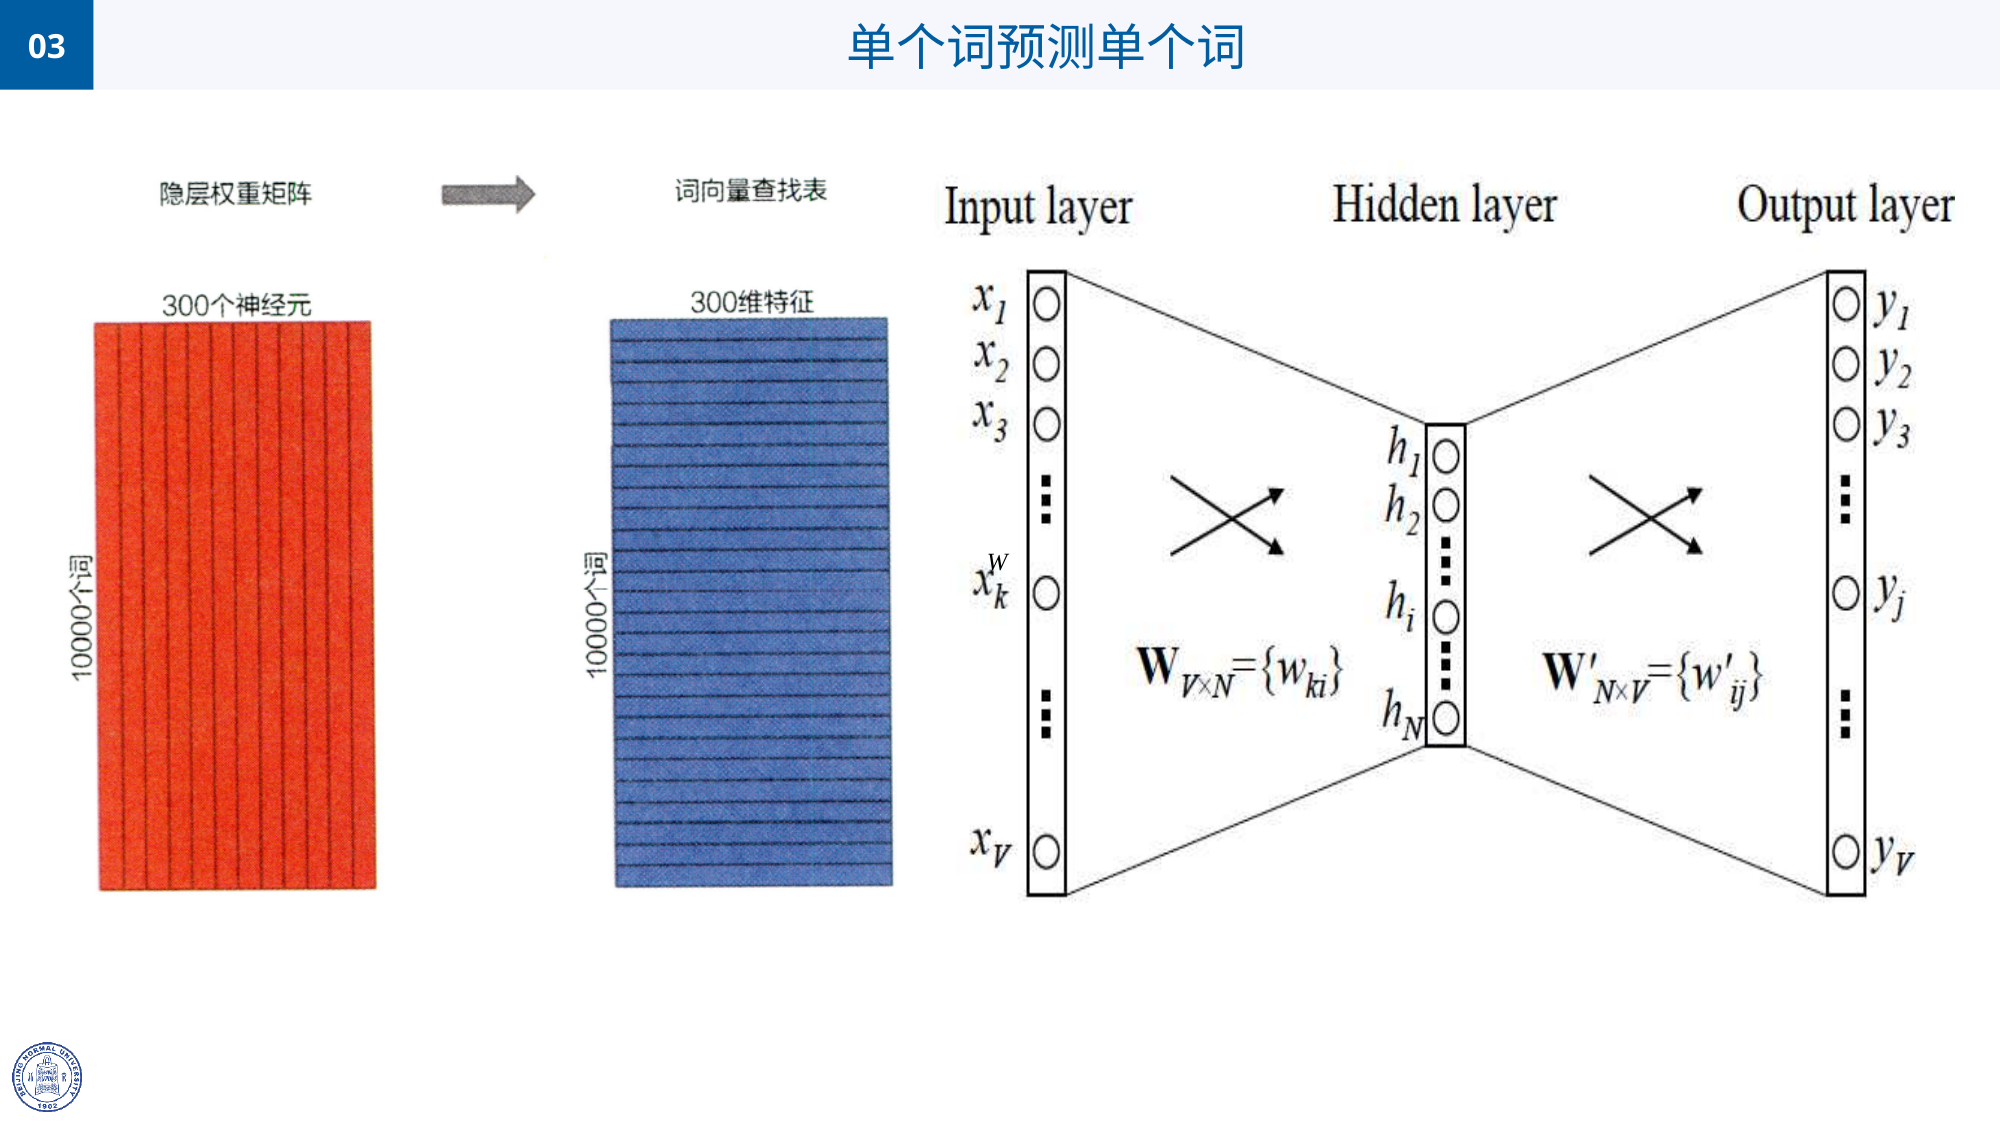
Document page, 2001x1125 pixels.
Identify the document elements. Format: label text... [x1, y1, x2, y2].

picture [934, 160, 1955, 911]
picture [12, 1042, 82, 1112]
text_box 03 [0, 0, 93, 91]
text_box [985, 547, 1015, 577]
text_box 单个词预测单个词 [93, 0, 2000, 91]
picture [35, 139, 911, 915]
